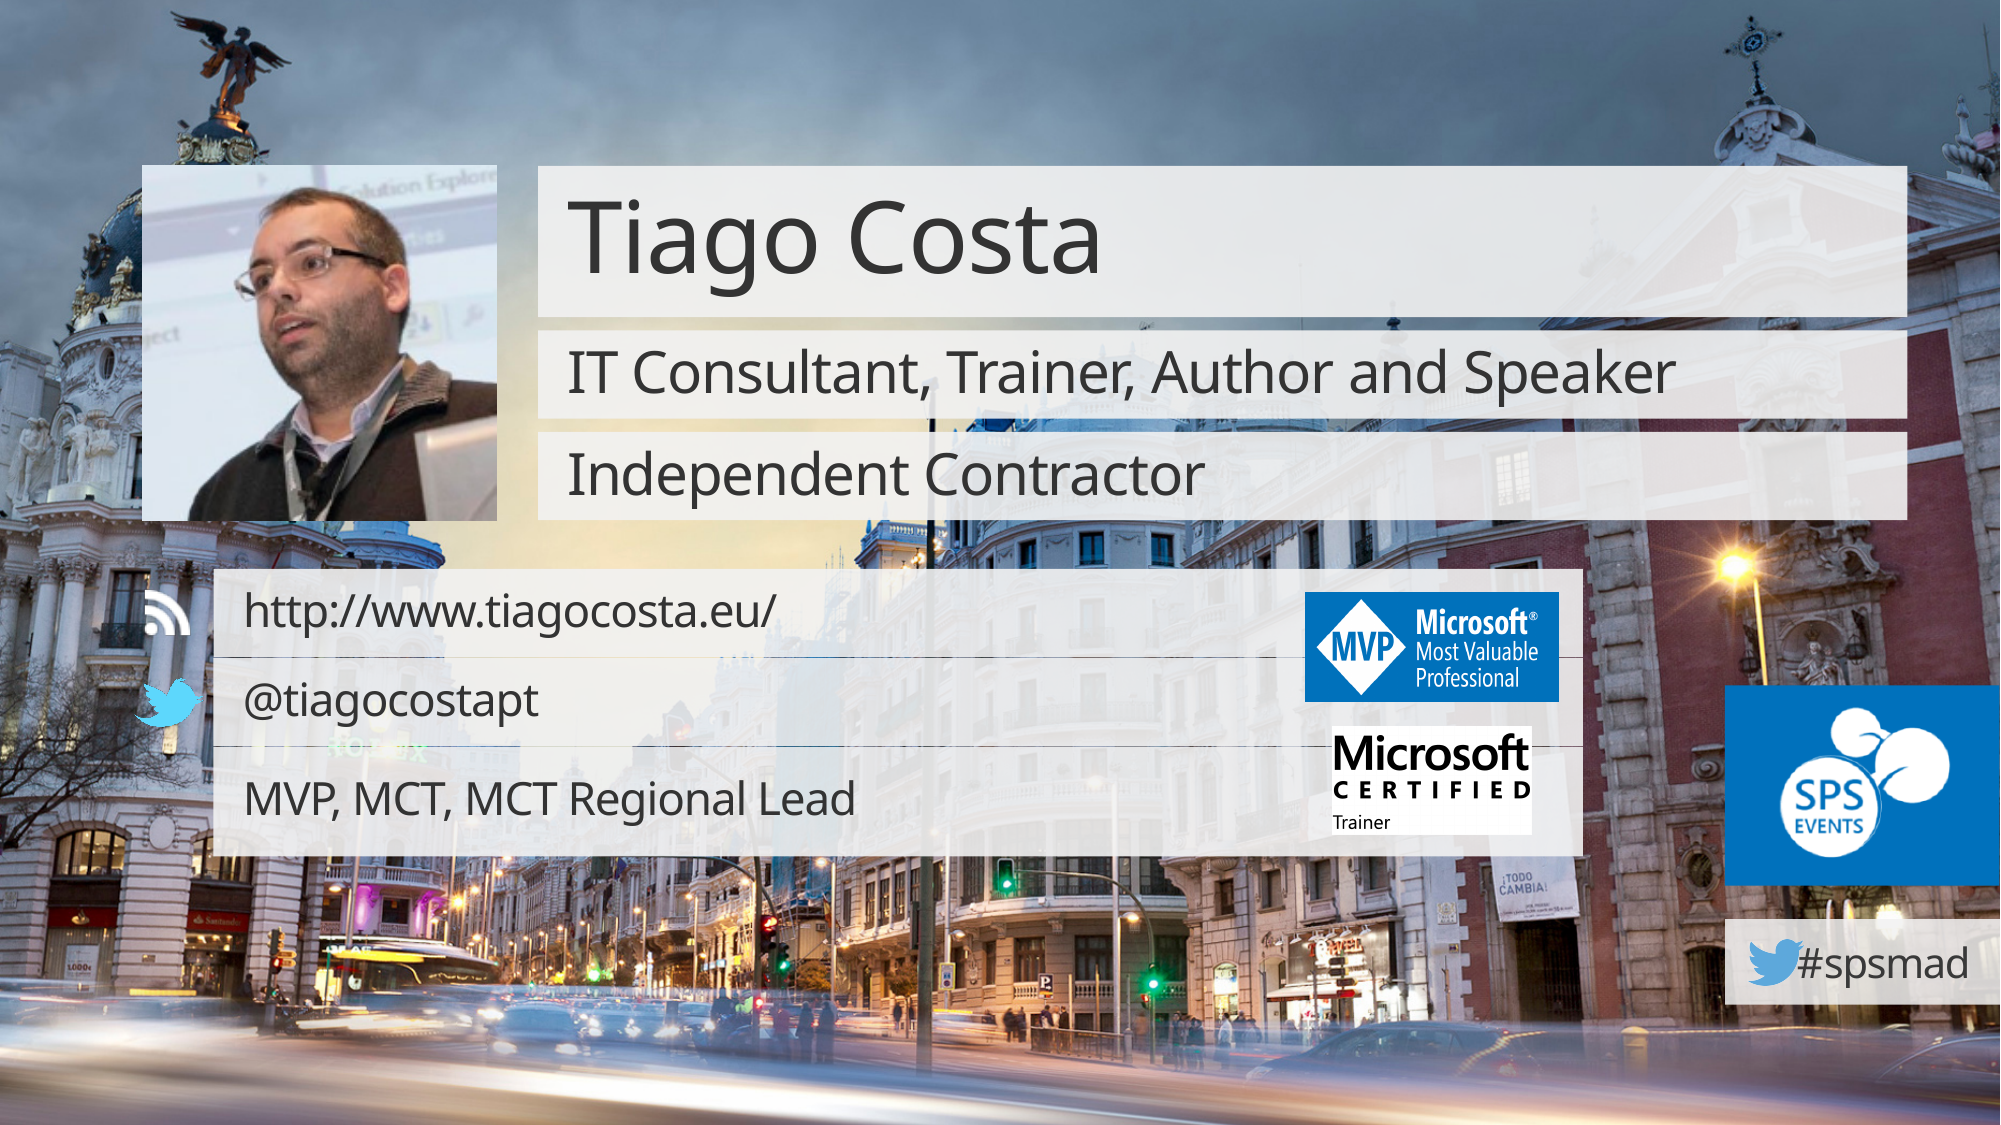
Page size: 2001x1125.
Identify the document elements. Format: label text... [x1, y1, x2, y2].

list Tiago Costa [538, 165, 1908, 318]
list @tiagocostapt [213, 657, 1583, 746]
picture [1762, 699, 1966, 861]
list IT Consultant, Trainer, Author and Speaker [538, 330, 1908, 419]
picture [1747, 939, 1805, 986]
list MVP, MCT, MCT Regional Lead [213, 746, 1583, 857]
list http://www.tiagocosta.eu/ [213, 568, 1583, 657]
list Independent Contractor [538, 431, 1908, 521]
picture [0, 0, 2000, 1125]
